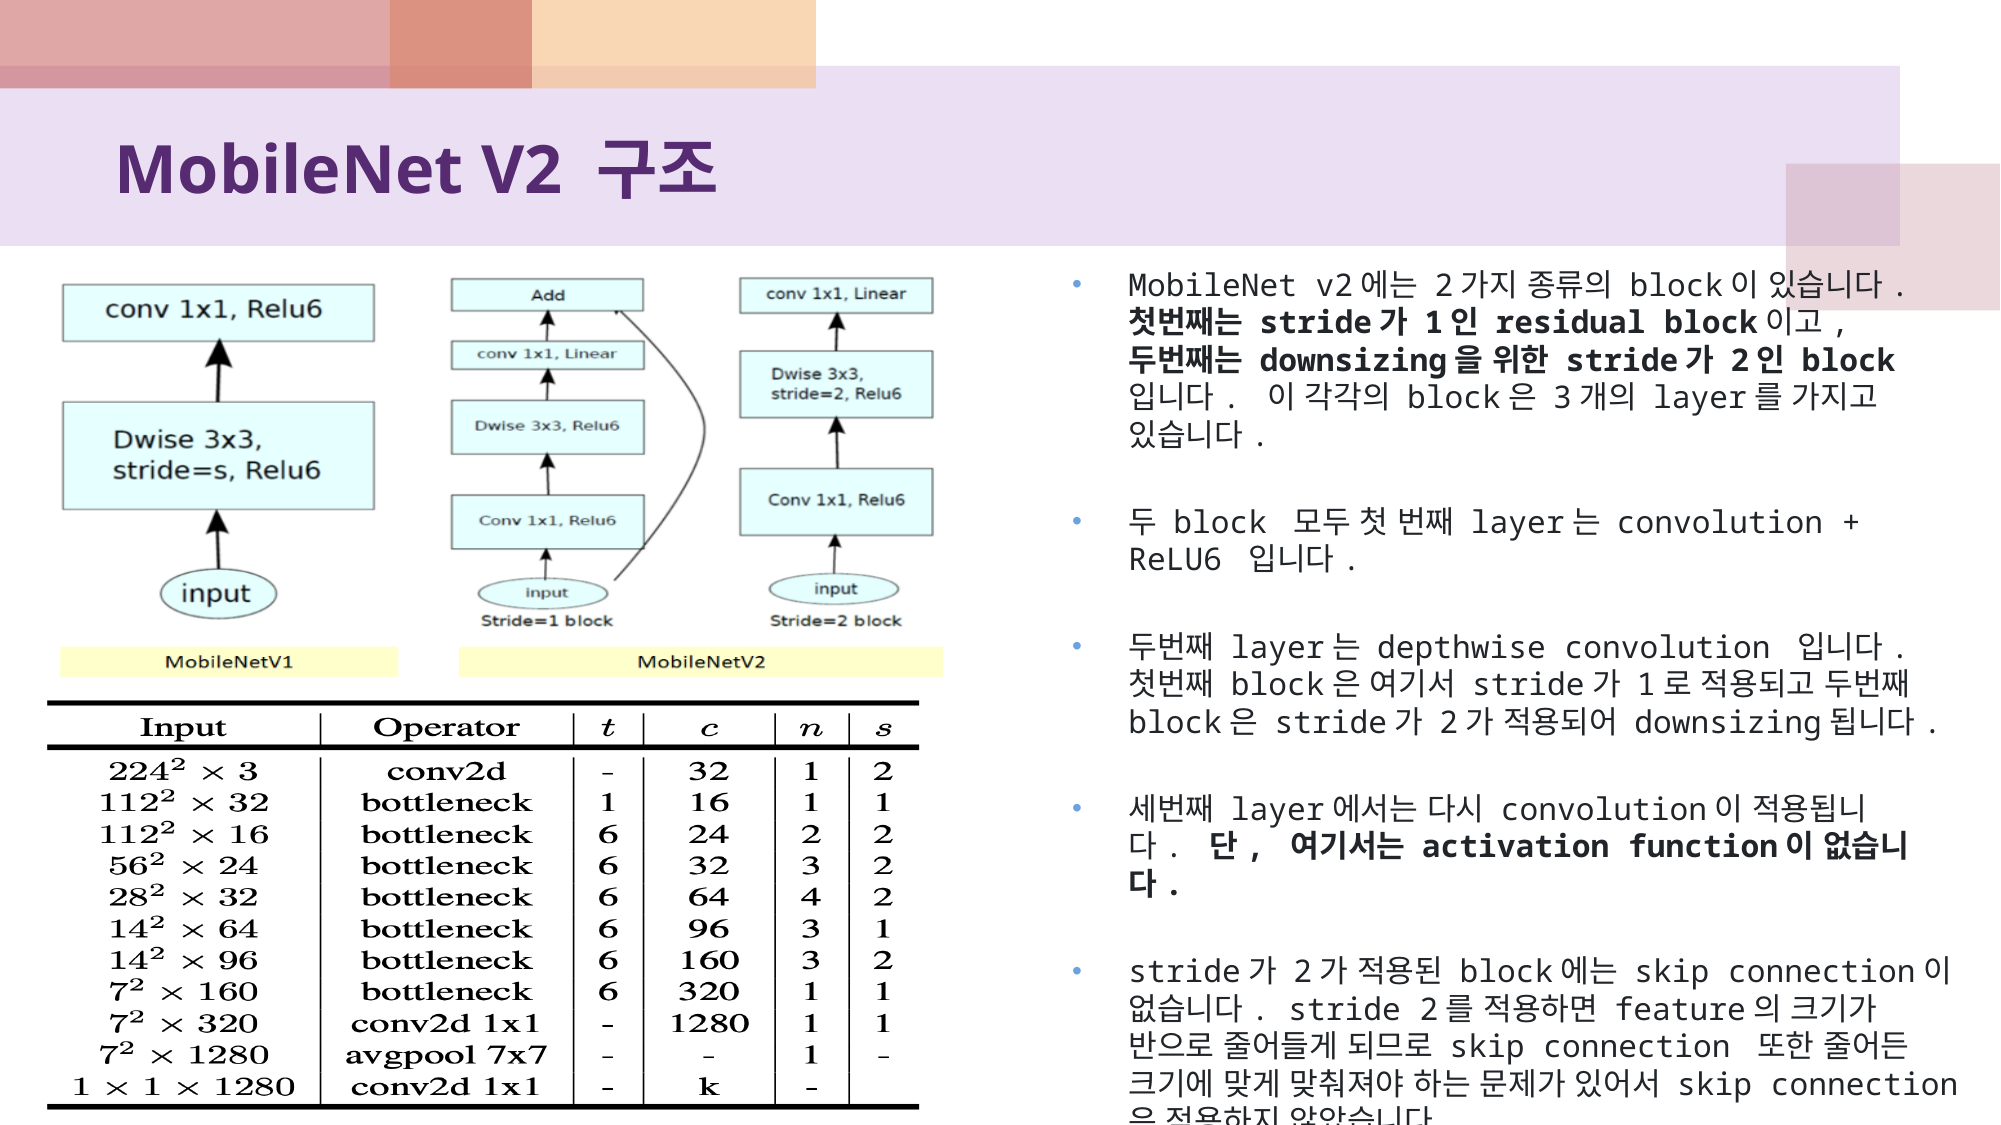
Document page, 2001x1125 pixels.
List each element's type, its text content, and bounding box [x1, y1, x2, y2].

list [32, 269, 944, 682]
picture [32, 683, 944, 1125]
text_box MobileNet v2에는 2가지 종류의 block이 있습니다. 첫번째는 stride가 1인 residual block이고, 두번째는 downsizing을 위한 stride가 2인 block입니다. 이 각각의 block은 3개의 layer를 가지고 있습니다. 두 block 모두 첫 번째 layer는 convolution + ReLU6 입니다. 두번째 layer는 depthwise convolution 입니다. 첫번째 block은 여기서 stride가 1로 적용되고 두번째 block은 stride가 2가 적용되어 downsizing됩니다. 세번째 layer에서는 다시 convolution이 적용됩니다. 단, 여기서는 activation function이 없습니다. stride가 2가 적용된 block에는 skip connection이 없습니다. stride 2를 적용하면 feature의 크기가 반으로 줄어들게 되므로 skip connection 또한 줄어든 크기에 맞게 맞춰져야 하는 문제가 있어서 skip connection은 적용하지 않았습니다 [1057, 257, 1982, 1125]
title MobileNet V2 구조 [99, 90, 1784, 243]
